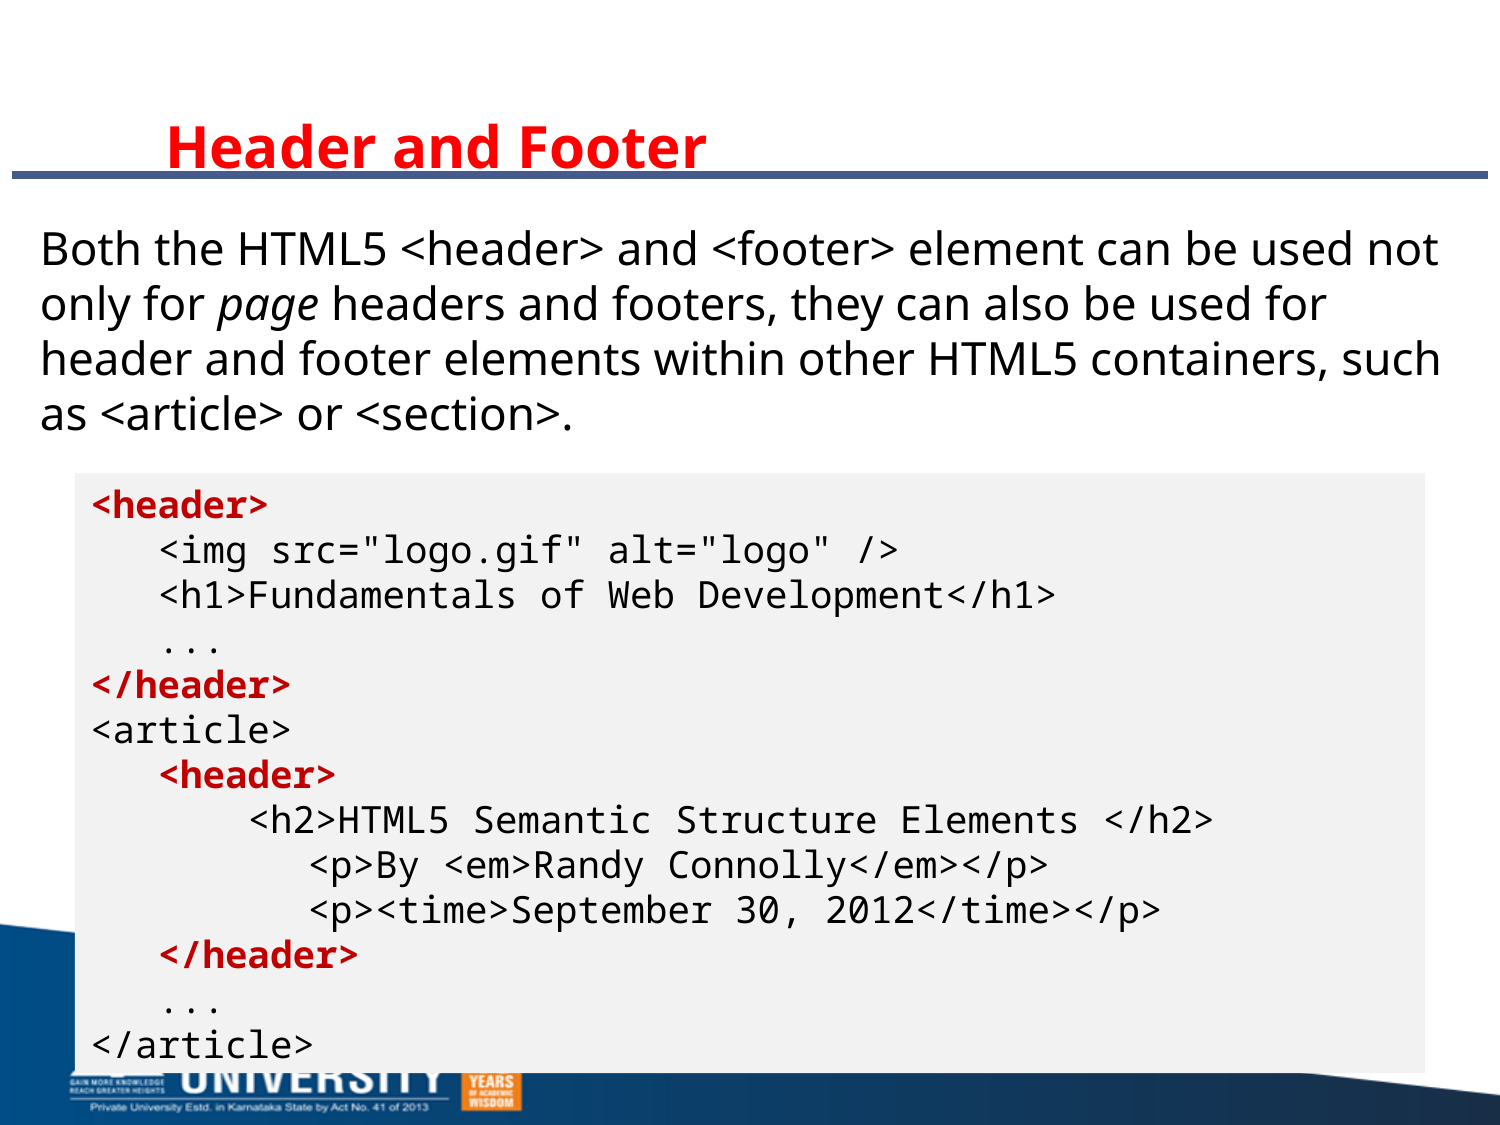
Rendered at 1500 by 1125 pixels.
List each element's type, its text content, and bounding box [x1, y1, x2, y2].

picture [0, 921, 1500, 1125]
text_box <header> <img src="logo.gif" alt="logo" /> <h1>Fundamentals of Web Development</h1> ... </header> <article> <header> <h2>HTML5 Semantic Structure Elements </h2> <p>By <em>Randy Connolly</em></p> <p><time>September 30, 2012</time></p> </header> ... </article> [74, 473, 1425, 1074]
list Both the HTML5 <header> and <footer> element can be used not only for page headers and footers, they can also be used for header and footer elements within other HTML5 containers, such as <article> or <section>. [24, 212, 1463, 1013]
title Header and Footer [150, 20, 1425, 188]
